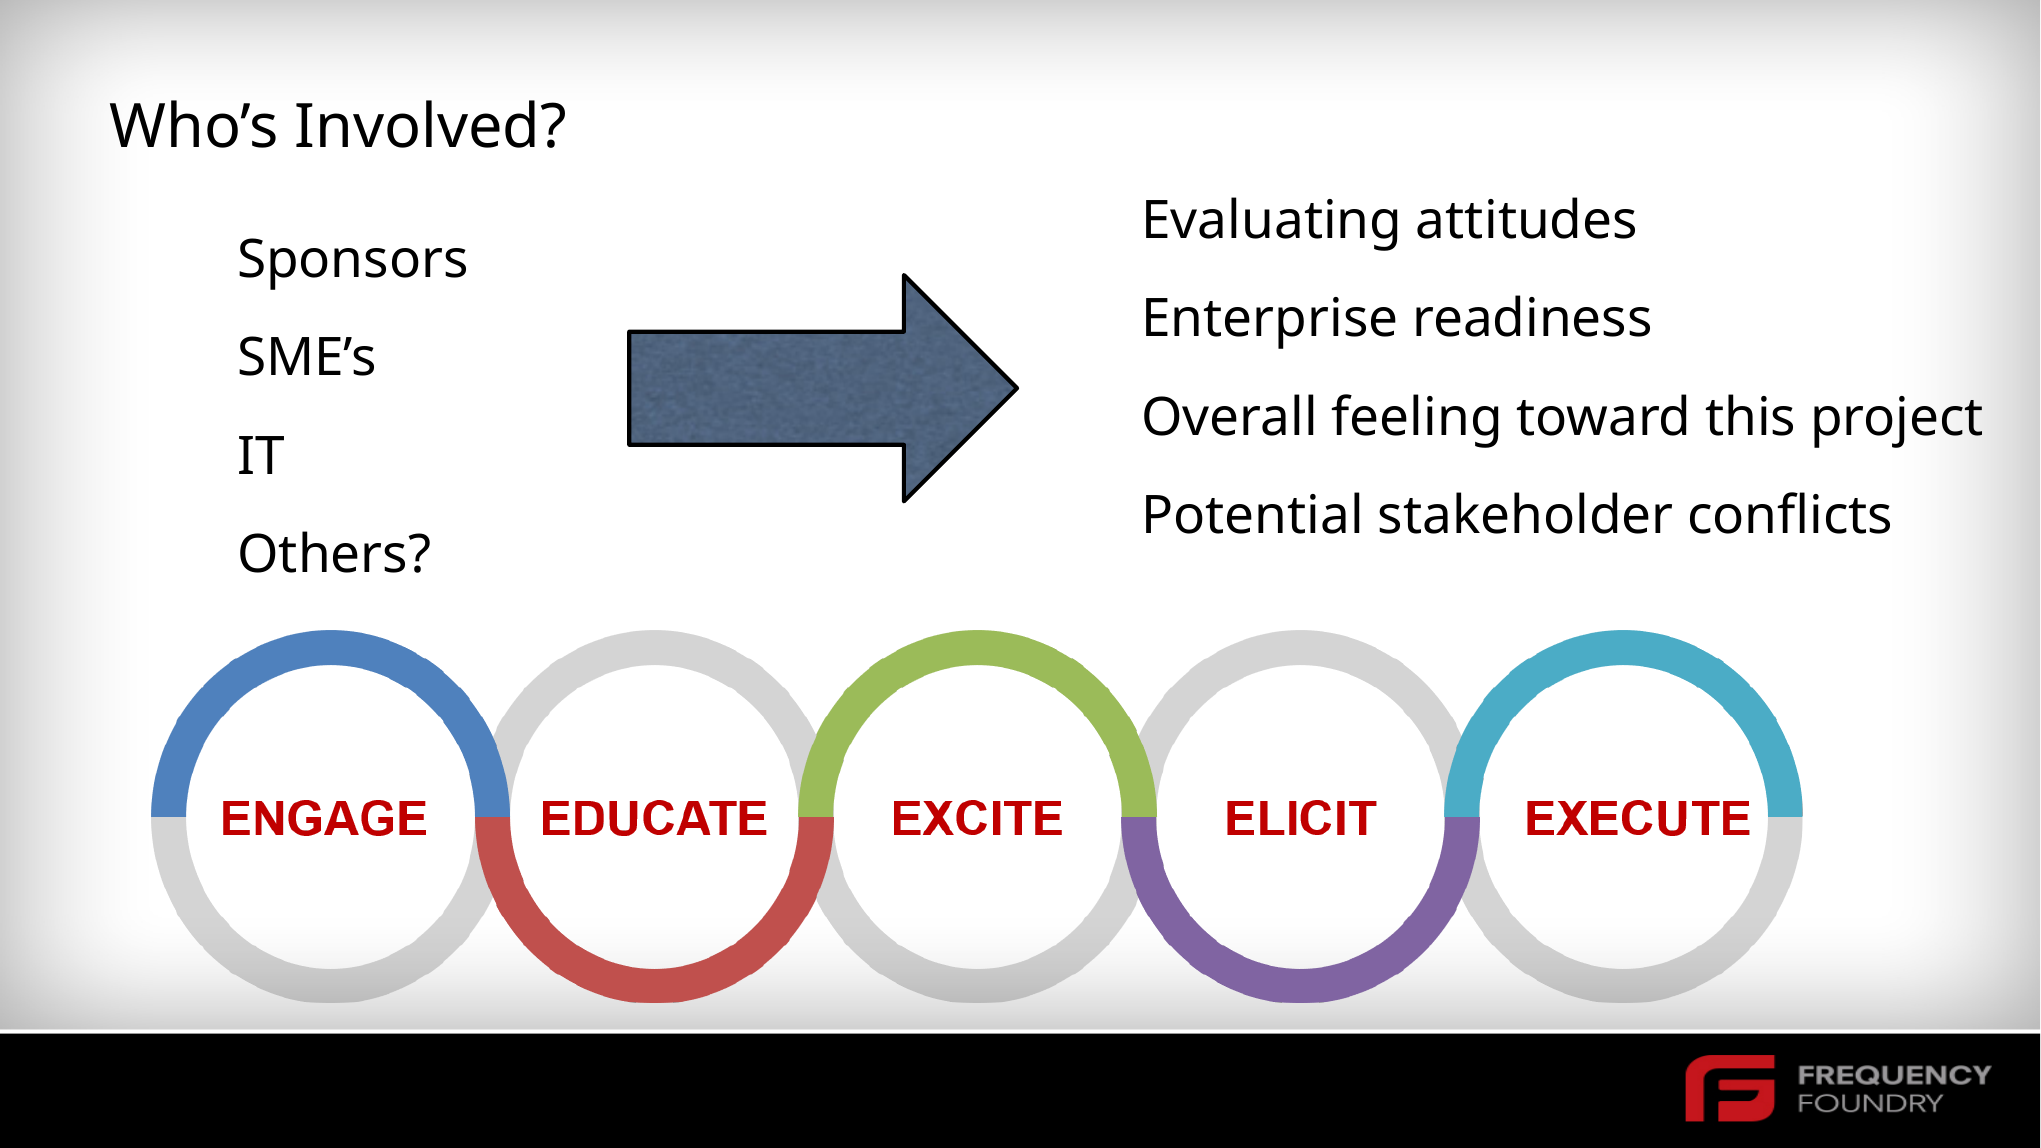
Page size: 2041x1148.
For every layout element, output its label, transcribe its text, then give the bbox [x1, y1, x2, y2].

text_box [629, 275, 1018, 502]
list Evaluating attitudes Enterprise readiness Overall feeling toward this project Potential stakeholder conflicts [1117, 179, 2001, 670]
picture [0, 0, 2041, 1148]
text_box Sponsors SME’s IT Others? [213, 218, 954, 630]
title Who’s Involved? [103, 79, 1937, 187]
